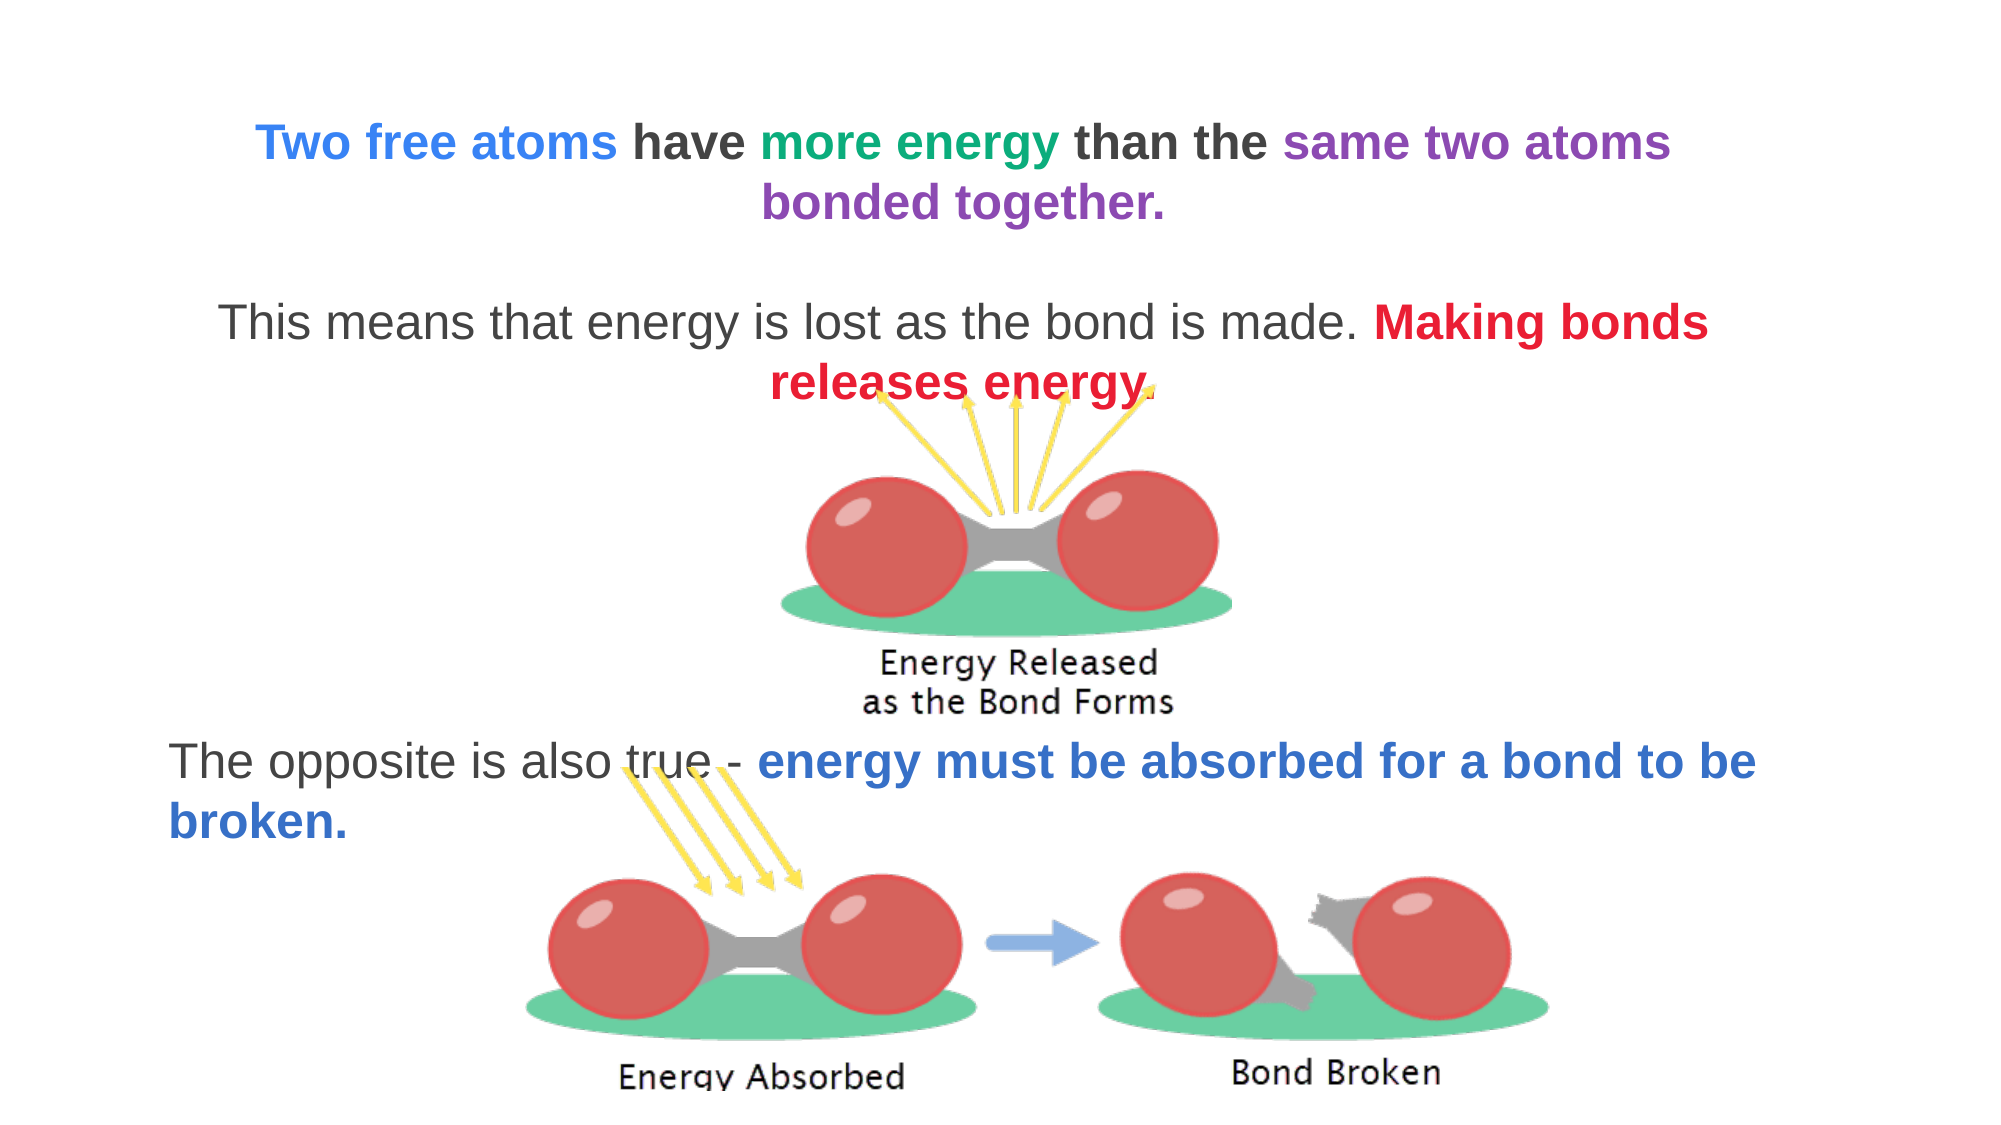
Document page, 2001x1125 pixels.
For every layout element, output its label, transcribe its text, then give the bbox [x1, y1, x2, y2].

picture [779, 382, 1232, 722]
text_box The opposite is also true - energy must be absorbed for a bond to be broken. [153, 721, 1923, 857]
text_box Two free atoms have more energy than the same two atoms bonded together. This means that energy is lost as the bond is made. Making bonds releases energy. [143, 101, 1784, 417]
picture [524, 767, 1551, 1091]
